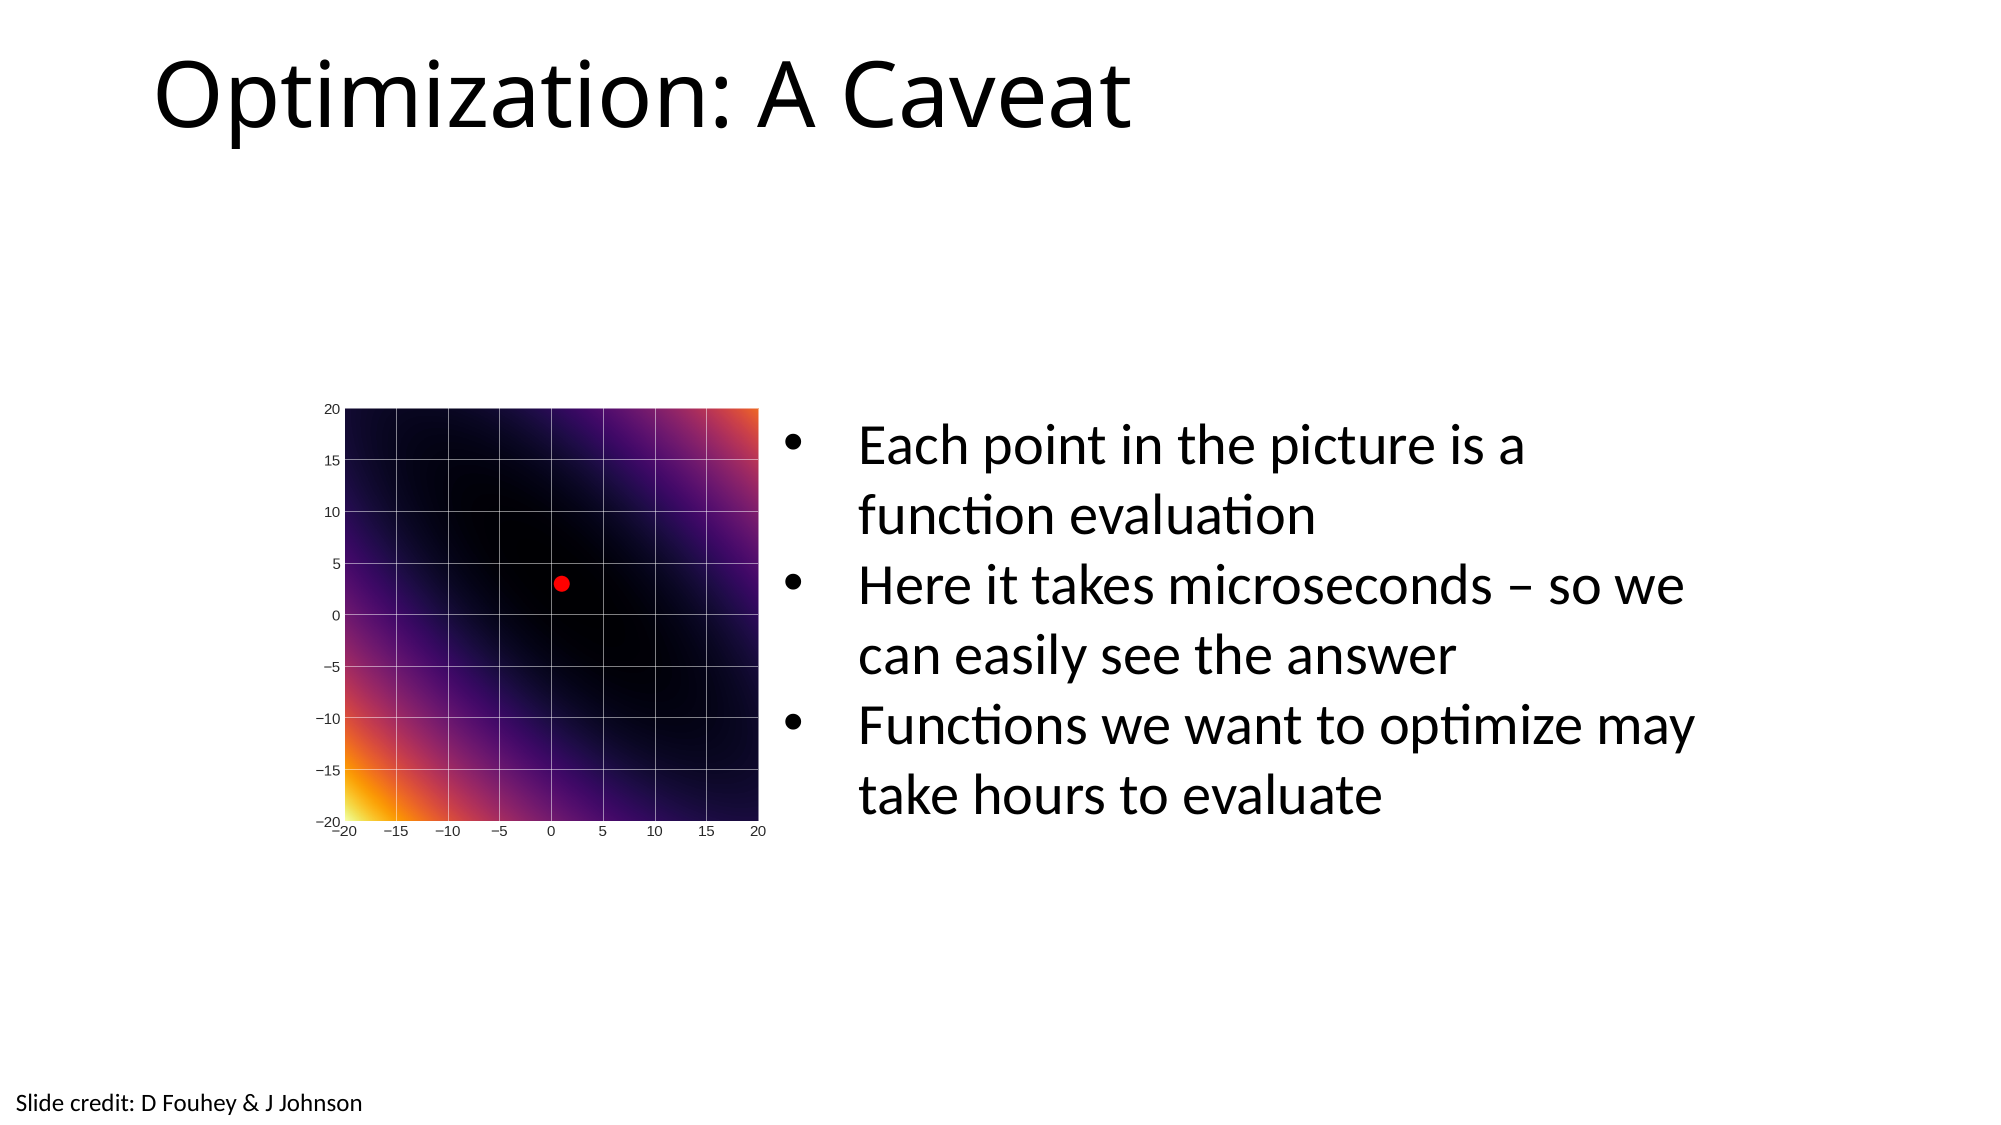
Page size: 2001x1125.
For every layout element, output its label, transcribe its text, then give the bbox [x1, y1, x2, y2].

text_box Slide credit: D Fouhey & J Johnson [1, 1079, 379, 1125]
picture [311, 399, 770, 842]
text_box Each point in the picture is a function evaluation Here it takes microseconds – so we can easily see the answer Functions we want to optimize may take hours to evaluate [770, 399, 1731, 834]
title Optimization: A Caveat [137, 29, 1863, 165]
